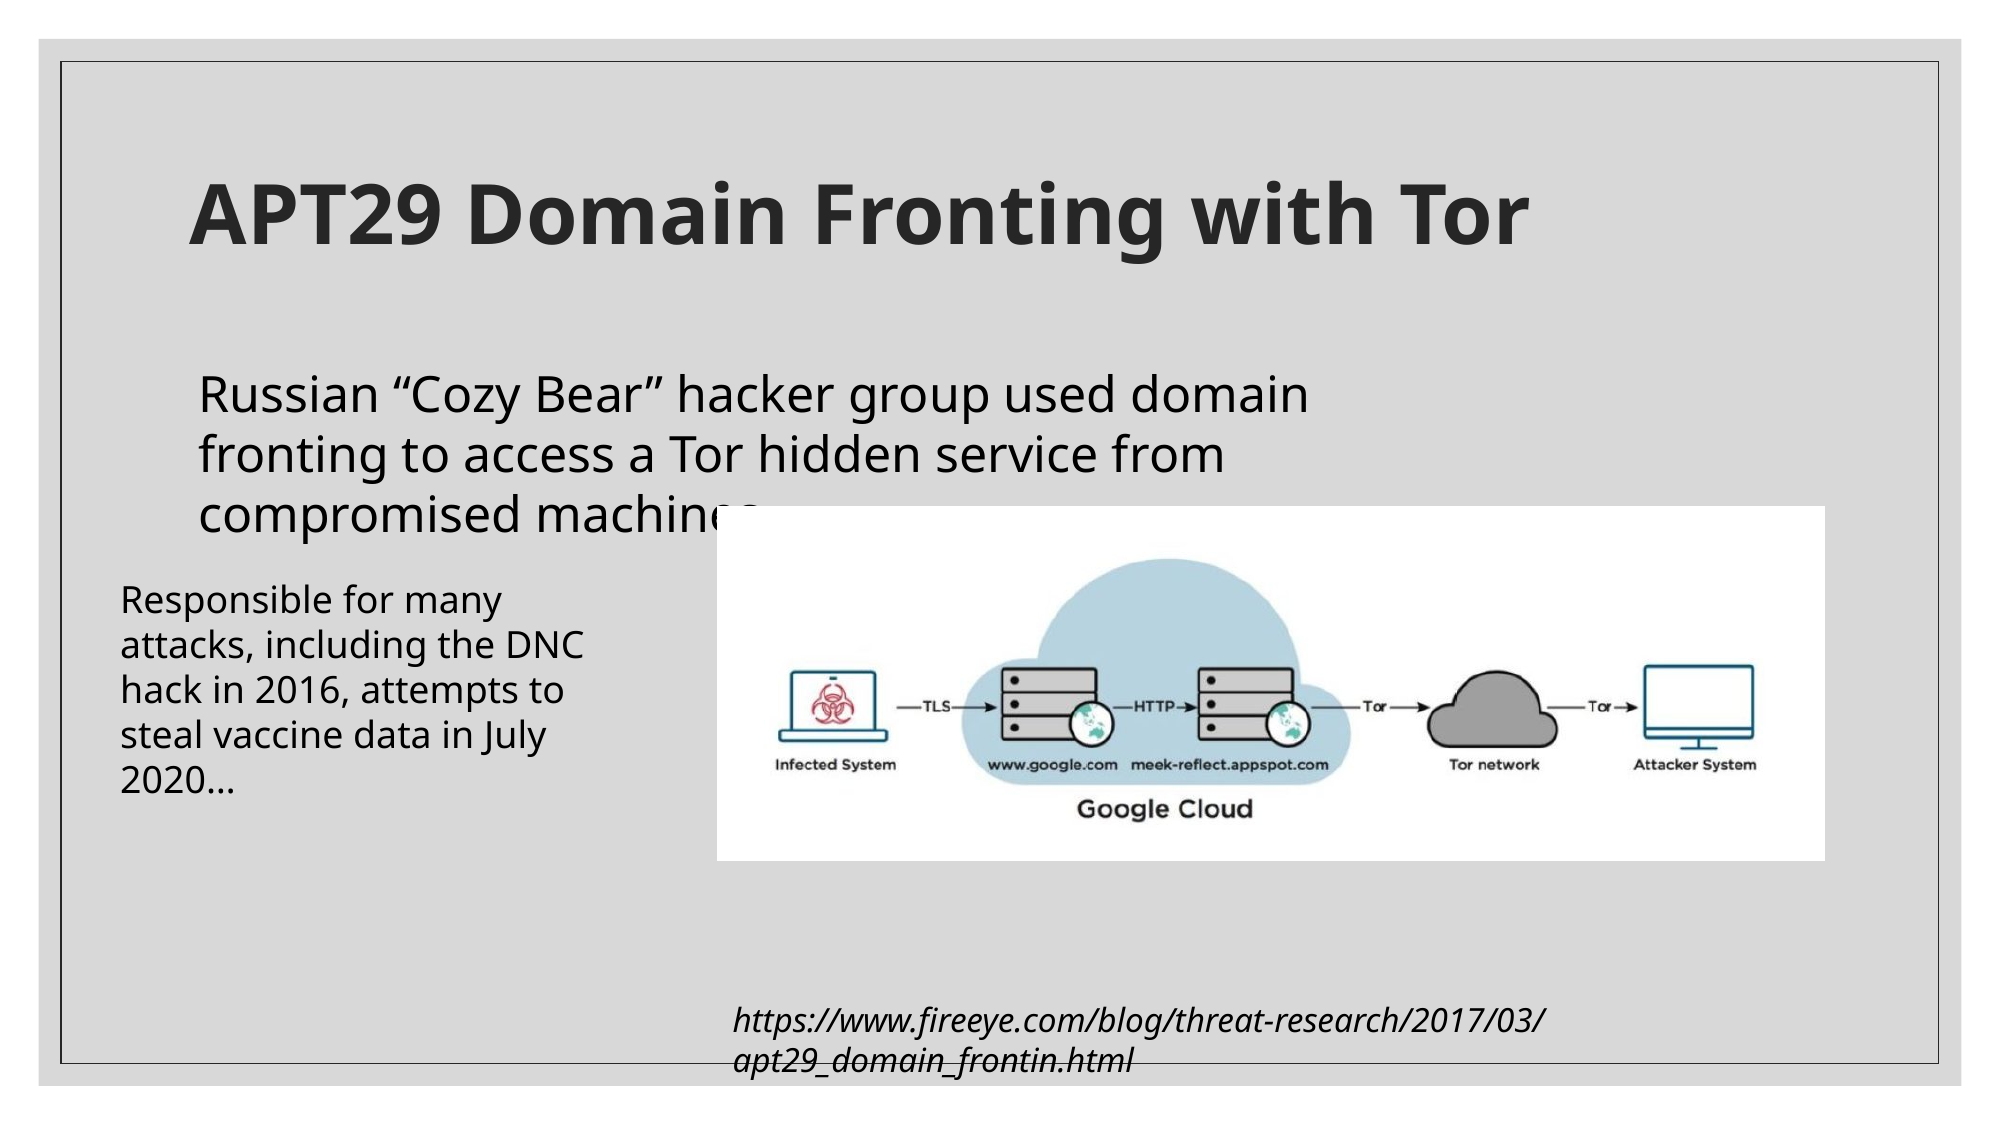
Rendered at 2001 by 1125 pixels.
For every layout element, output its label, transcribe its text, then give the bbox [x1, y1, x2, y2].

text_box https://www.fireeye.com/blog/threat-research/2017/03/apt29_domain_frontin.html [717, 991, 1957, 1087]
picture [717, 506, 1825, 861]
text_box Responsible for many attacks, including the DNC hack in 2016, attempts to steal vaccine data in July 2020… [105, 569, 634, 809]
title APT29 Domain Fronting with Tor [174, 105, 1825, 331]
text_box Russian “Cozy Bear” hacker group used domain fronting to access a Tor hidden service from compromised machines [183, 355, 1518, 550]
